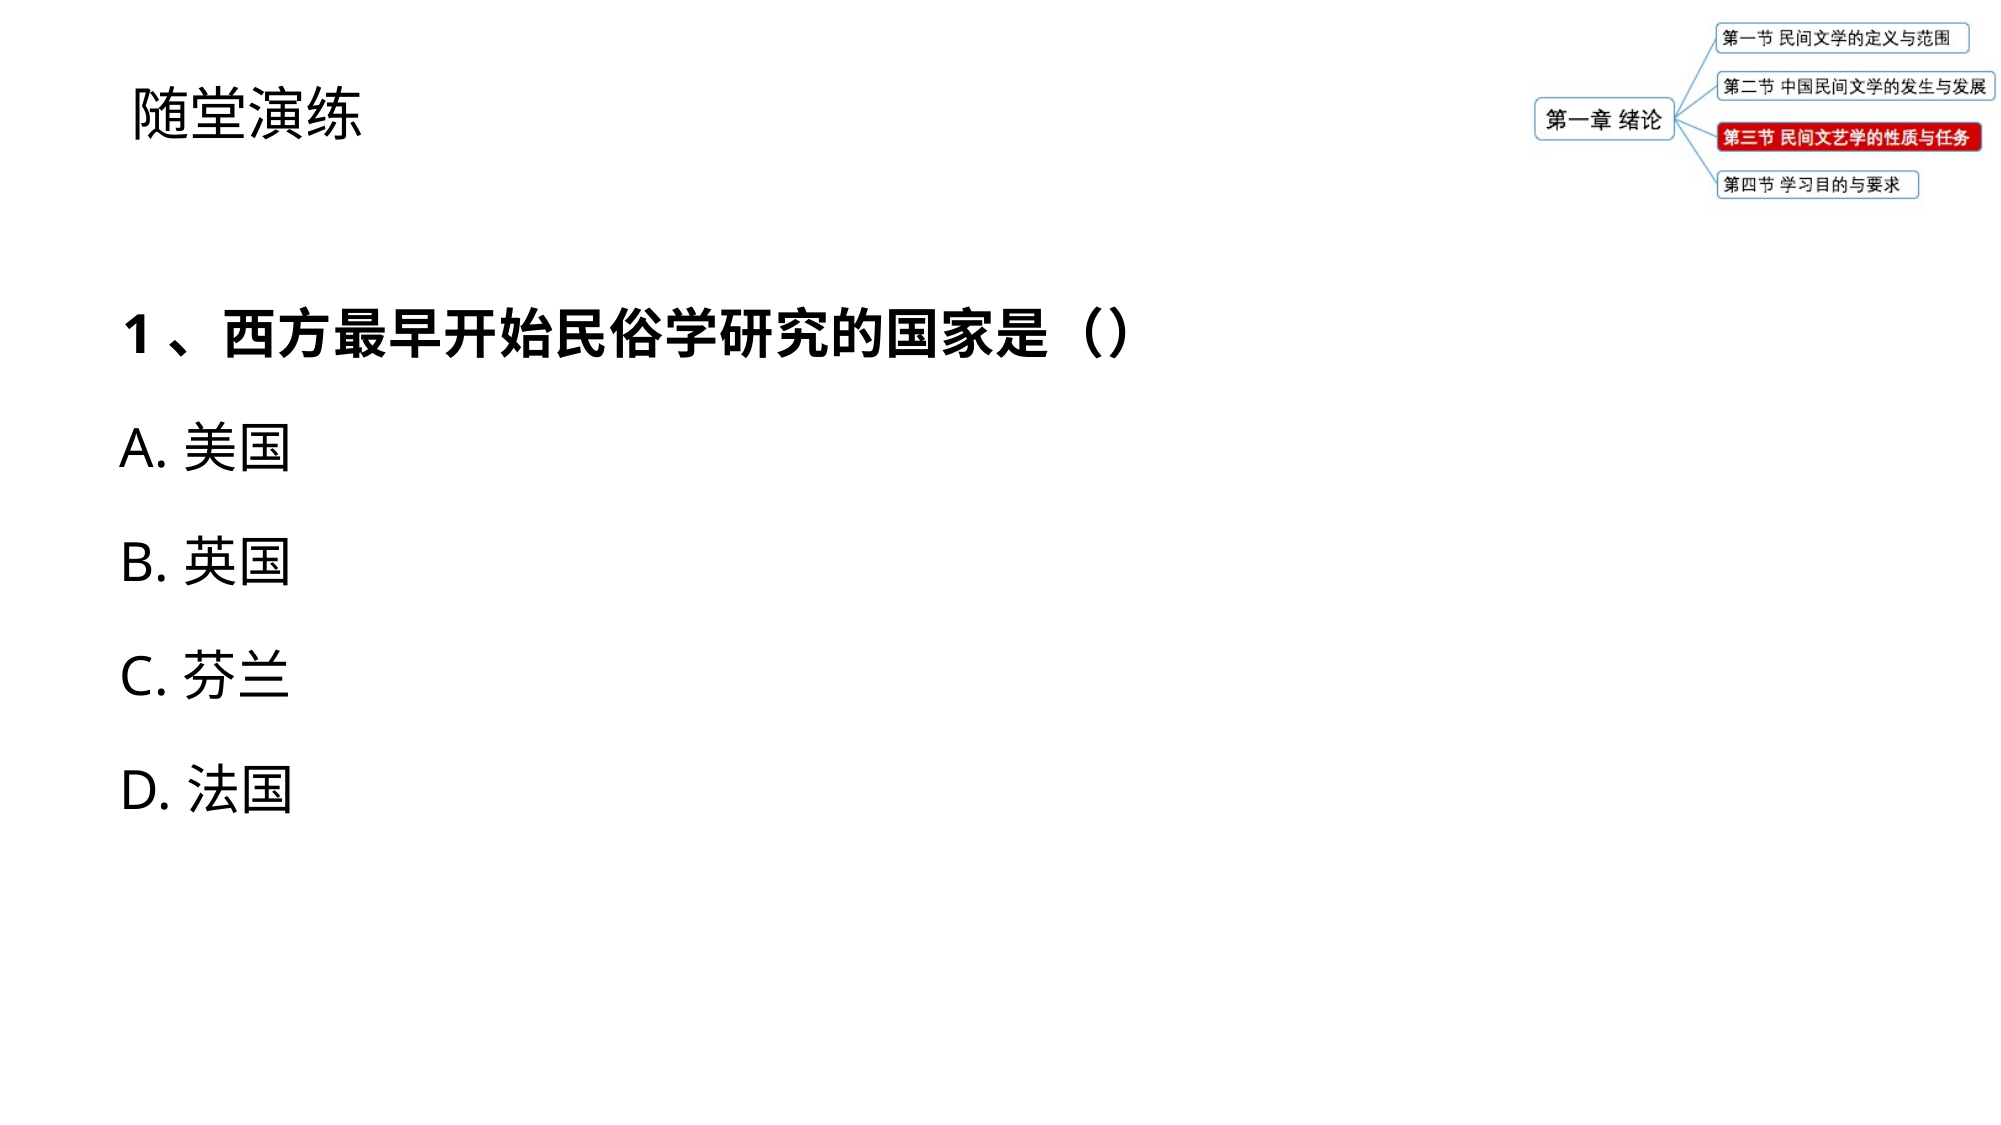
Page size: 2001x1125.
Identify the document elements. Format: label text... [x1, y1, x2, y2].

text_box 随堂演练 [116, 69, 797, 155]
text_box 1、西方最早开始民俗学研究的国家是（） A.美国 B.英国 C.芬兰 D.法国 [119, 299, 1455, 821]
picture [1511, 0, 2000, 214]
